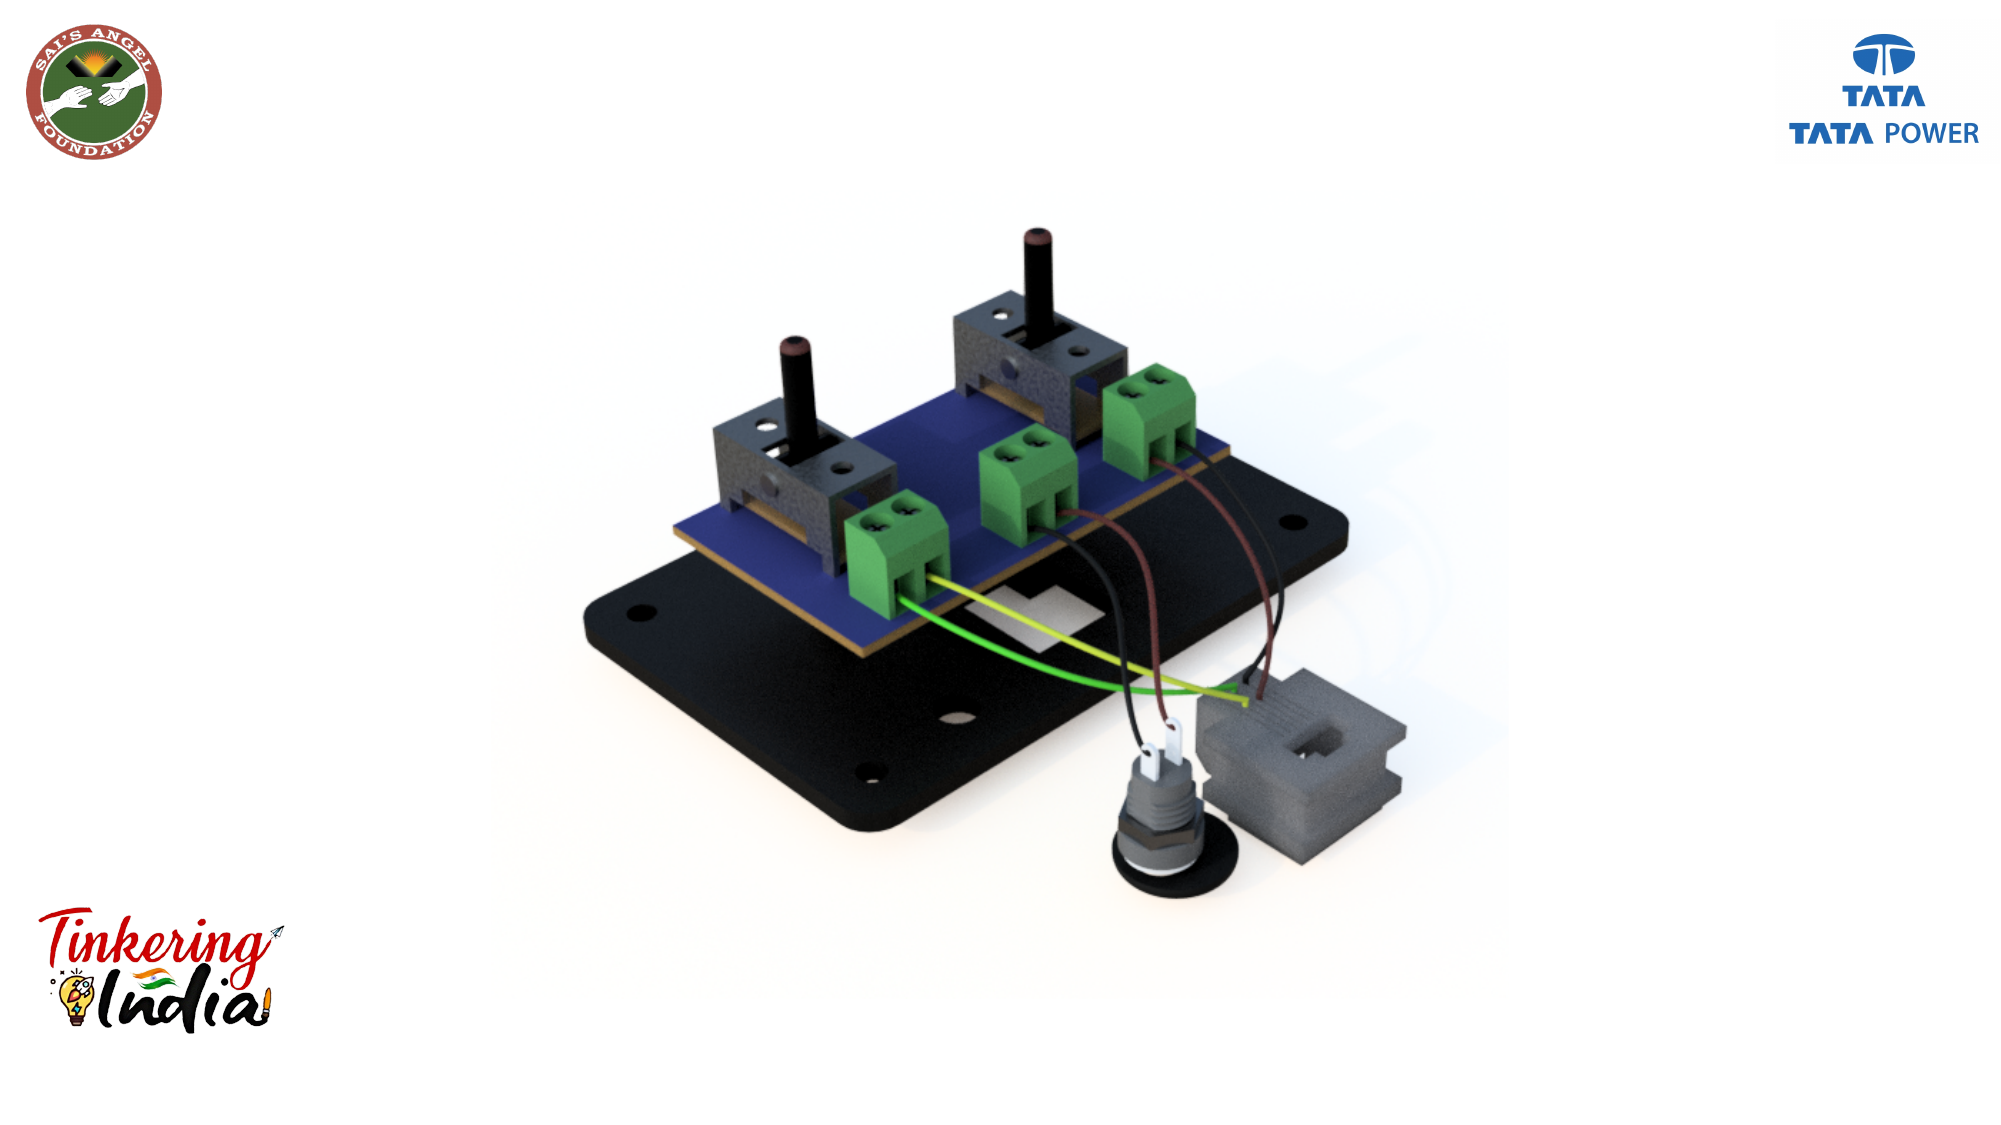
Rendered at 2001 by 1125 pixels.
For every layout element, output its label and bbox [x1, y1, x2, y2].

picture [490, 190, 1509, 999]
picture [26, 24, 162, 160]
picture [26, 887, 301, 1043]
picture [1775, 19, 2000, 164]
